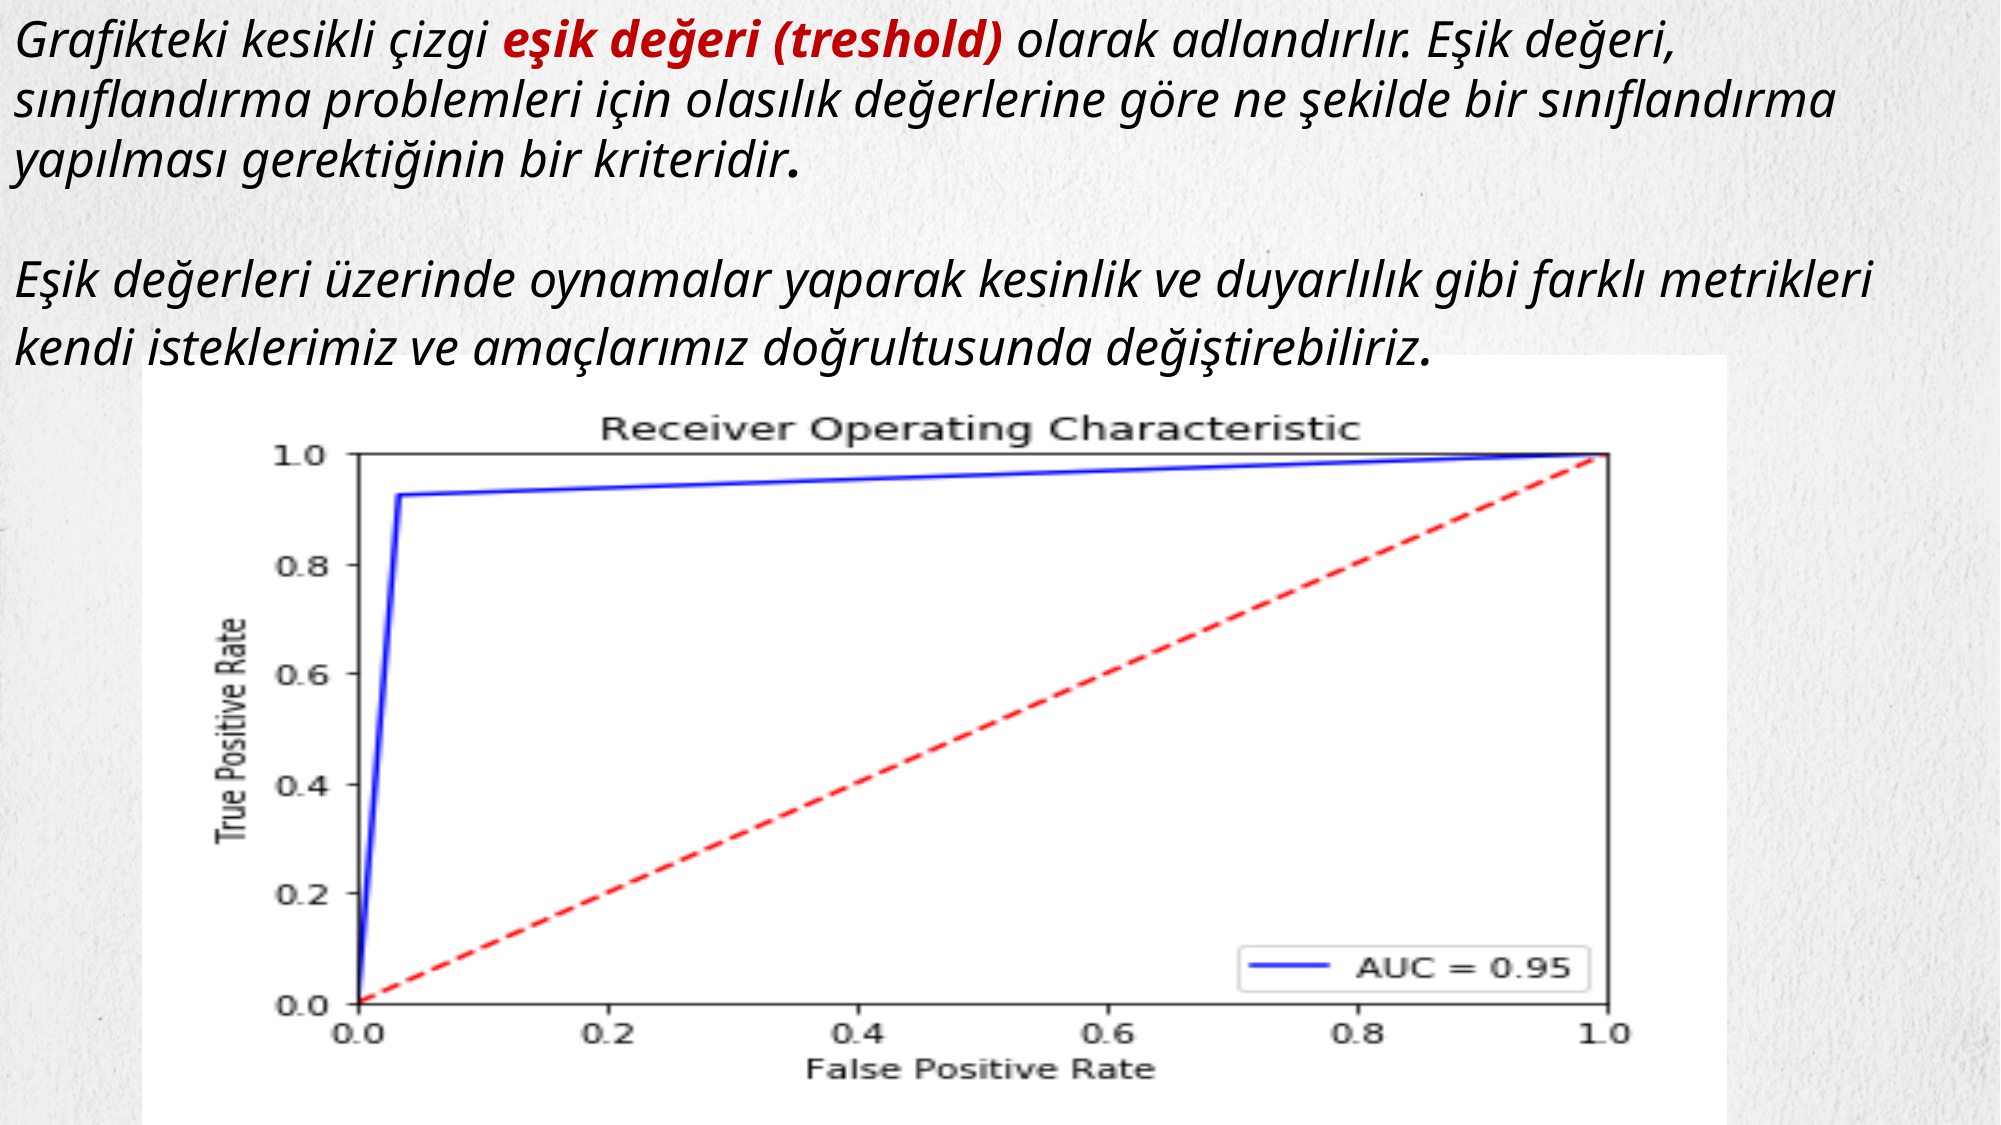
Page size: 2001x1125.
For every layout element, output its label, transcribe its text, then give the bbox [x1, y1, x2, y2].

text_box Grafikteki kesikli çizgi eşik değeri (treshold) olarak adlandırlır. Eşik değeri, sınıflandırma problemleri için olasılık değerlerine göre ne şekilde bir sınıflandırma yapılması gerektiğinin bir kriteridir. Eşik değerleri üzerinde oynamalar yaparak kesinlik ve duyarlılık gibi farklı metrikleri kendi isteklerimiz ve amaçlarımız doğrultusunda değiştirebiliriz. [0, 0, 2000, 445]
picture [0, 0, 2001, 1125]
